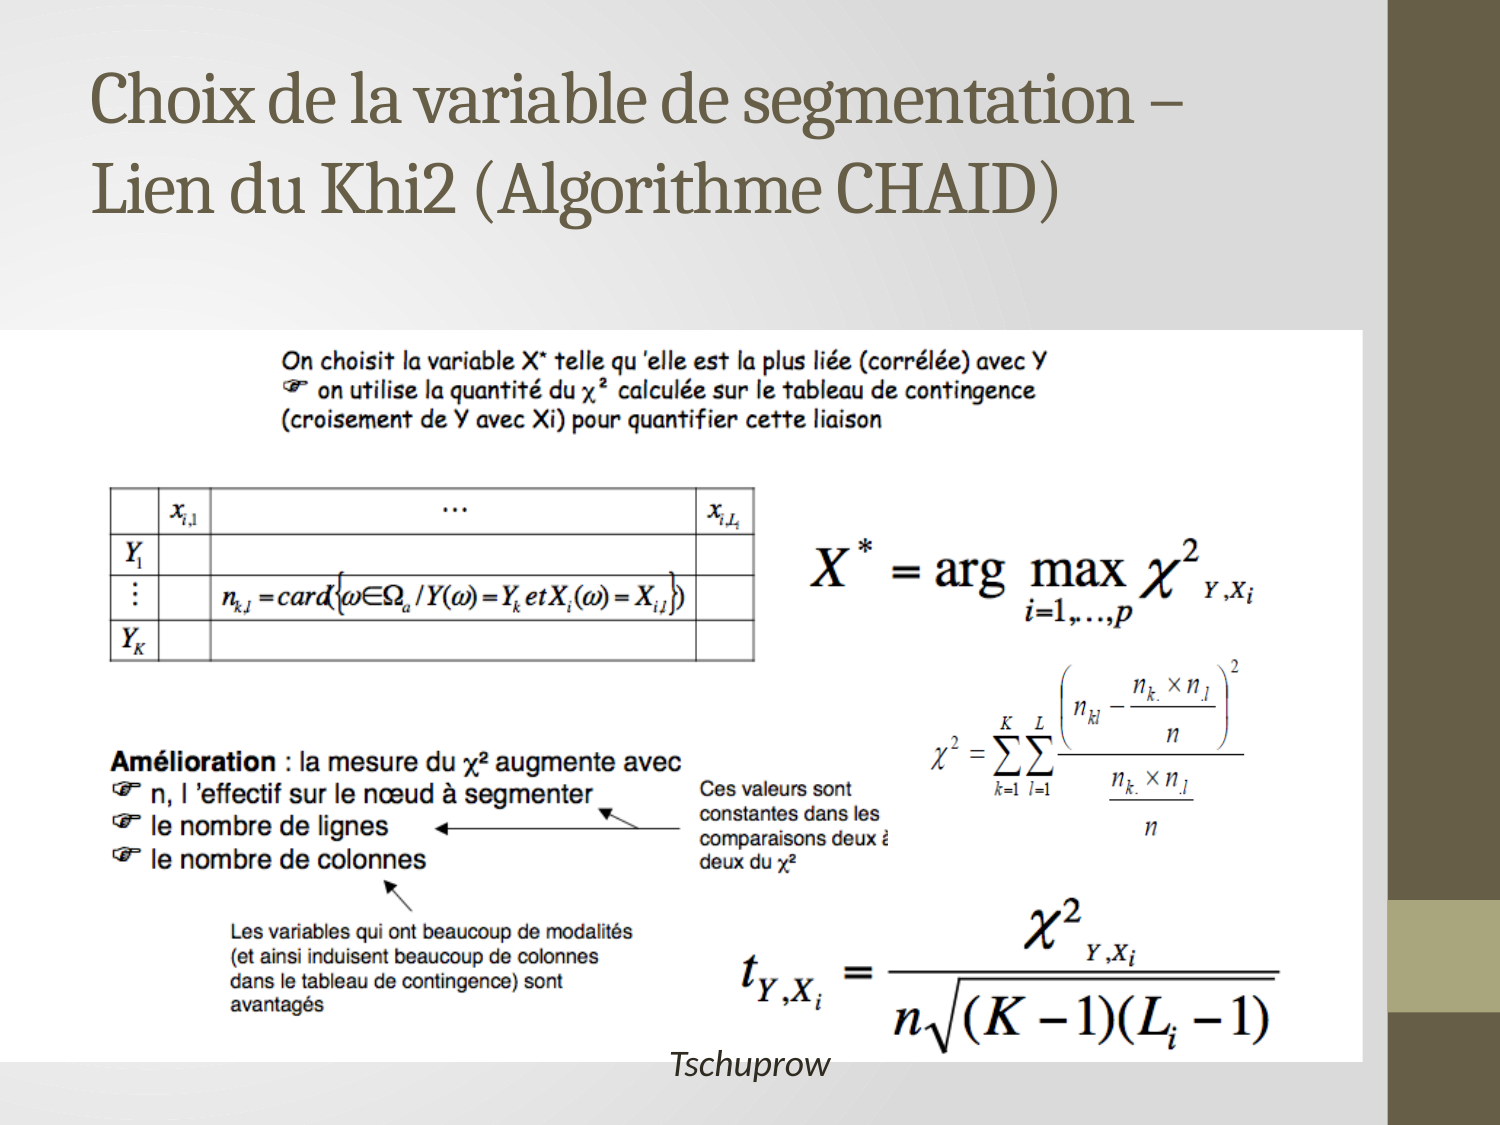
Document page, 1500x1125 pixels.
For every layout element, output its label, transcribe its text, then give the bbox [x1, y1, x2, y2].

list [0, 329, 1364, 1062]
picture [887, 657, 1261, 847]
text_box Tschuprow [654, 1069, 846, 1091]
title Choix de la variable de segmentation – Lien du Khi2 (Algorithme CHAID) [75, 45, 1325, 233]
